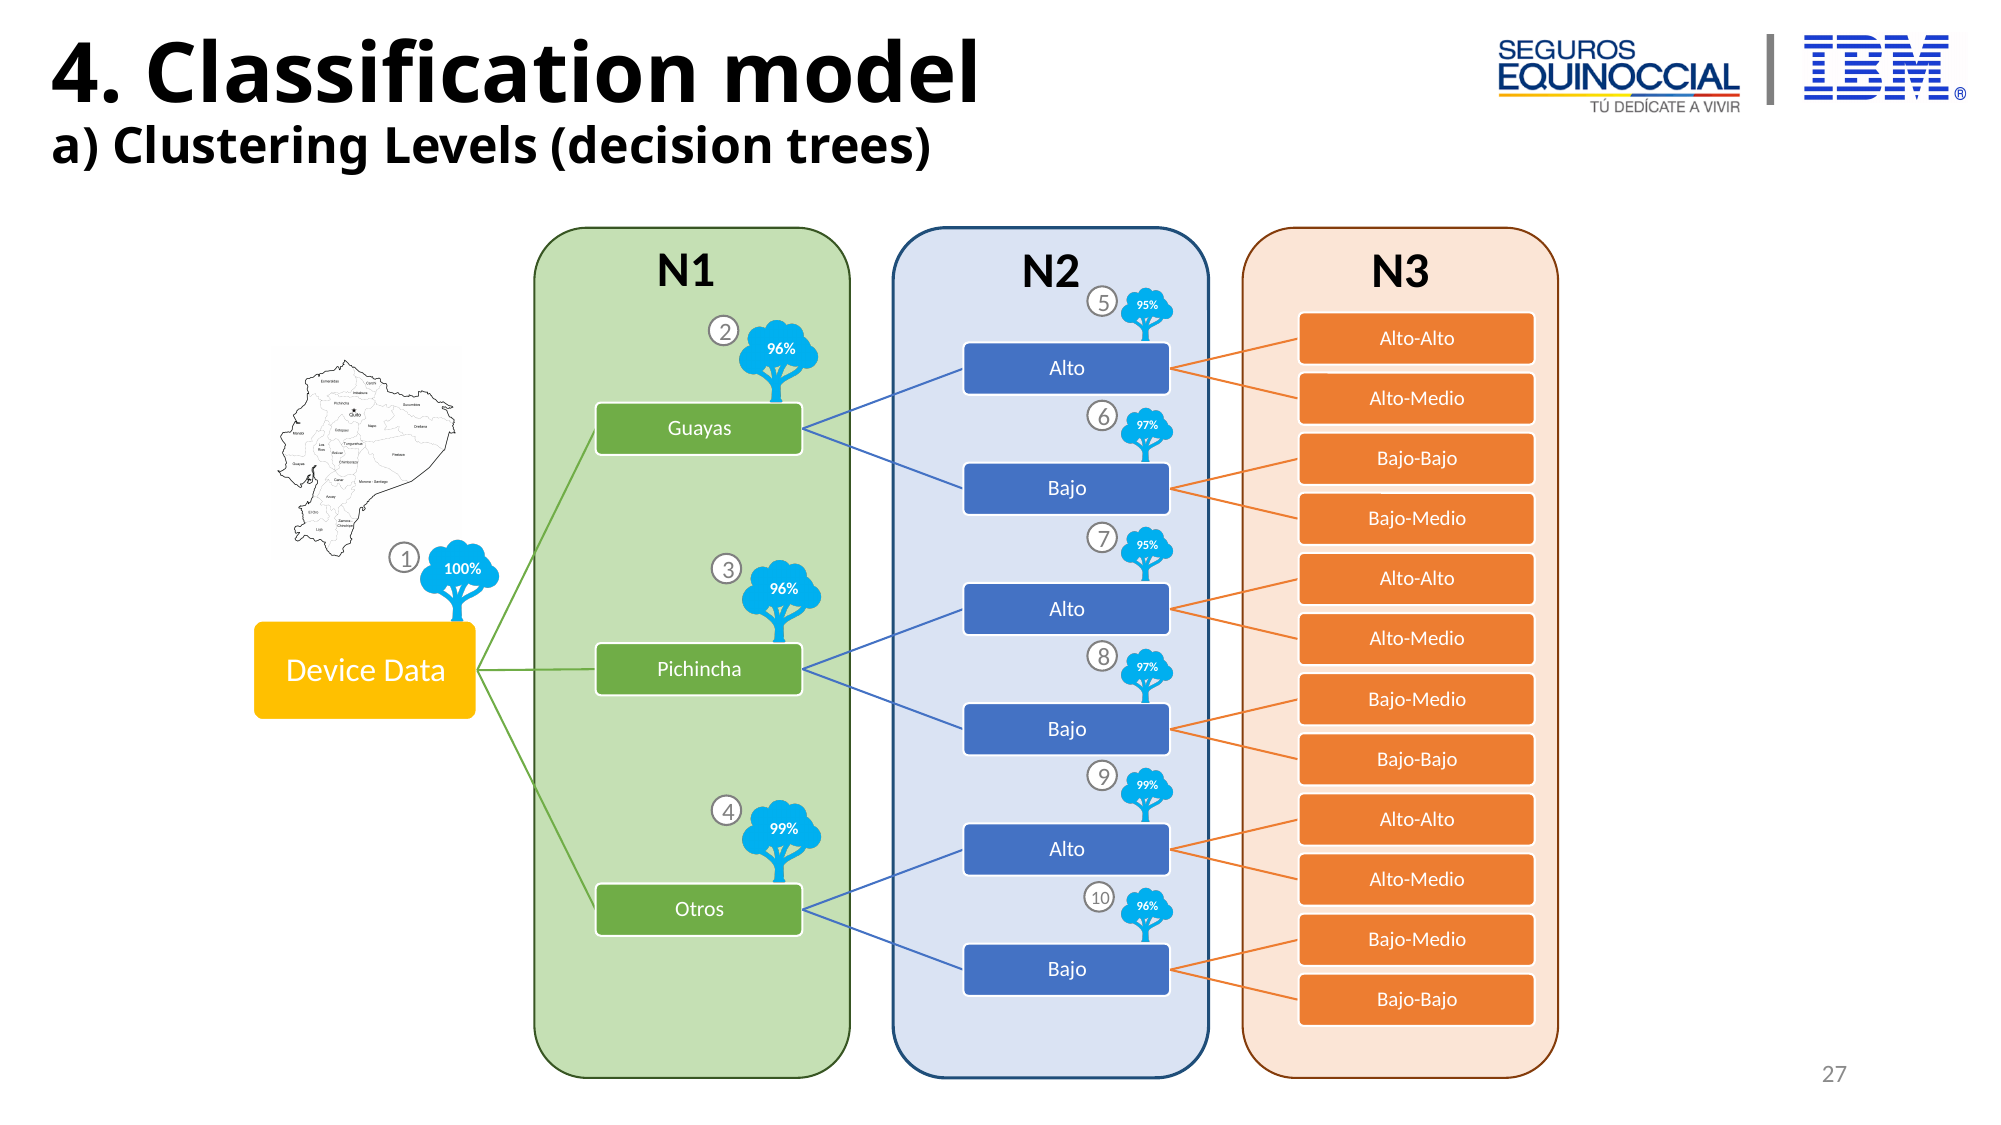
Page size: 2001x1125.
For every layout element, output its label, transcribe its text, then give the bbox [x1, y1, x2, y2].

text_box 5 [1086, 285, 1117, 312]
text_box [1117, 284, 1181, 345]
text_box [1241, 226, 1560, 312]
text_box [1492, 16, 1968, 117]
text_box [1241, 1027, 1560, 1079]
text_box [1117, 404, 1181, 465]
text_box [733, 314, 830, 407]
text_box N2 [934, 230, 1167, 305]
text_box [1117, 764, 1181, 825]
text_box [891, 1027, 1211, 1080]
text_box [414, 534, 507, 626]
text_box [891, 226, 1211, 312]
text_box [736, 554, 833, 647]
title 4. Classification model a) Clustering Levels (decision trees) [36, 26, 1742, 179]
text_box [533, 226, 851, 312]
text_box [533, 1027, 851, 1079]
picture [271, 346, 462, 560]
text_box N1 [570, 229, 802, 304]
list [155, 312, 1881, 1027]
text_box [1076, 878, 1129, 917]
text_box N3 [1284, 230, 1517, 305]
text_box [1117, 645, 1181, 706]
slide_number 27 [1412, 1042, 1863, 1103]
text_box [1117, 884, 1181, 945]
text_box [736, 794, 833, 887]
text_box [1117, 523, 1181, 584]
